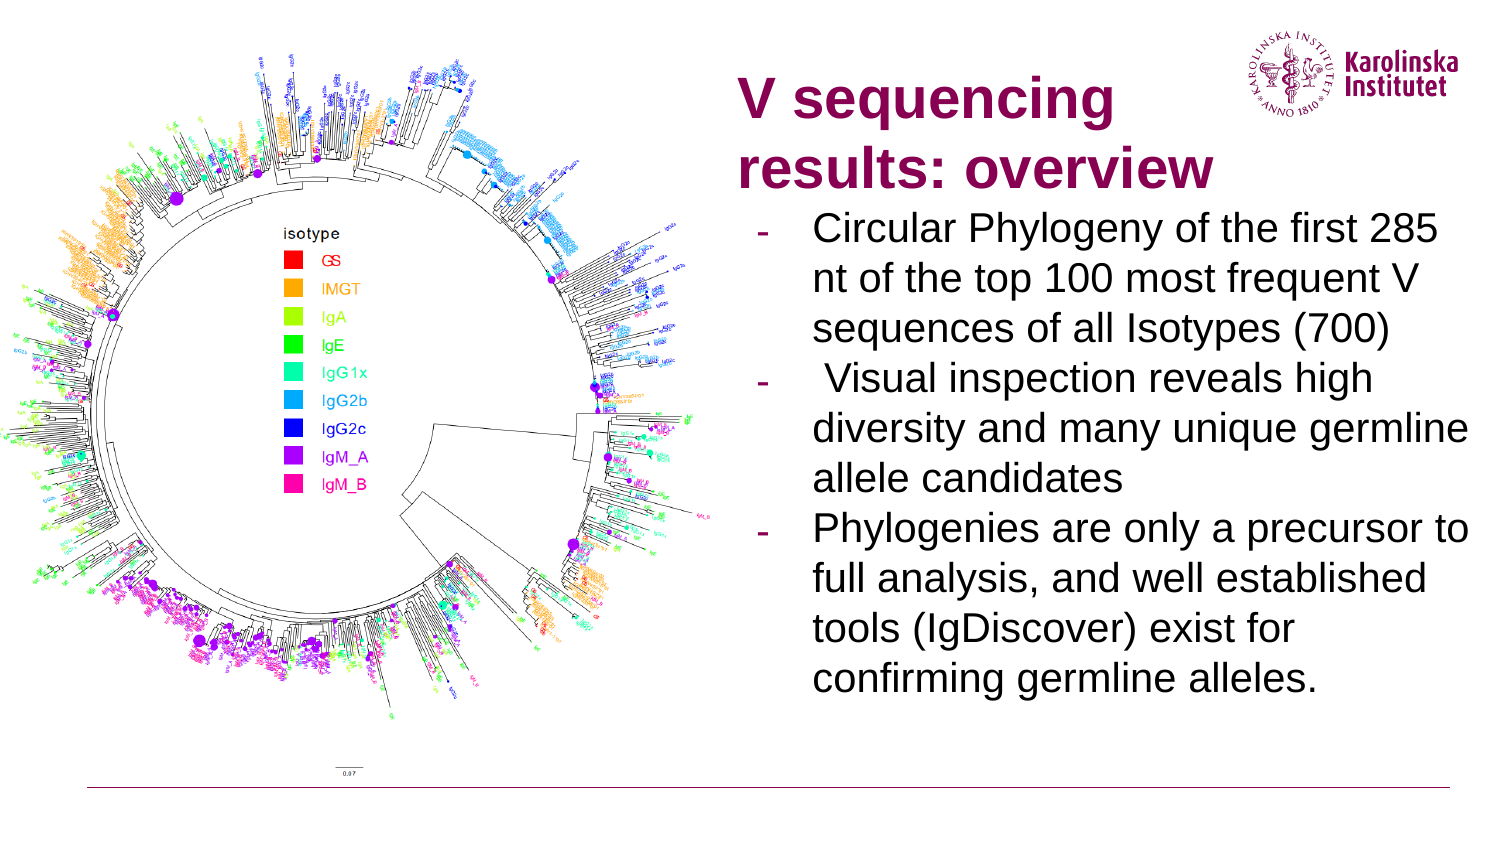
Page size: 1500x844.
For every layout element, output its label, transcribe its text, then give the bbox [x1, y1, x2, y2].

list Circular Phylogeny of the first 285 nt of the top 100 most frequent V sequences of all Isotypes (700) Visual inspection reveals high diversity and many unique germline allele candidates Phylogenies are only a precursor to full analysis, and well established tools (IgDiscover) exist for confirming germline alleles. [728, 193, 1500, 763]
picture [1228, 11, 1479, 137]
title V sequencing results: overview [728, 52, 1273, 193]
picture [0, 0, 723, 780]
